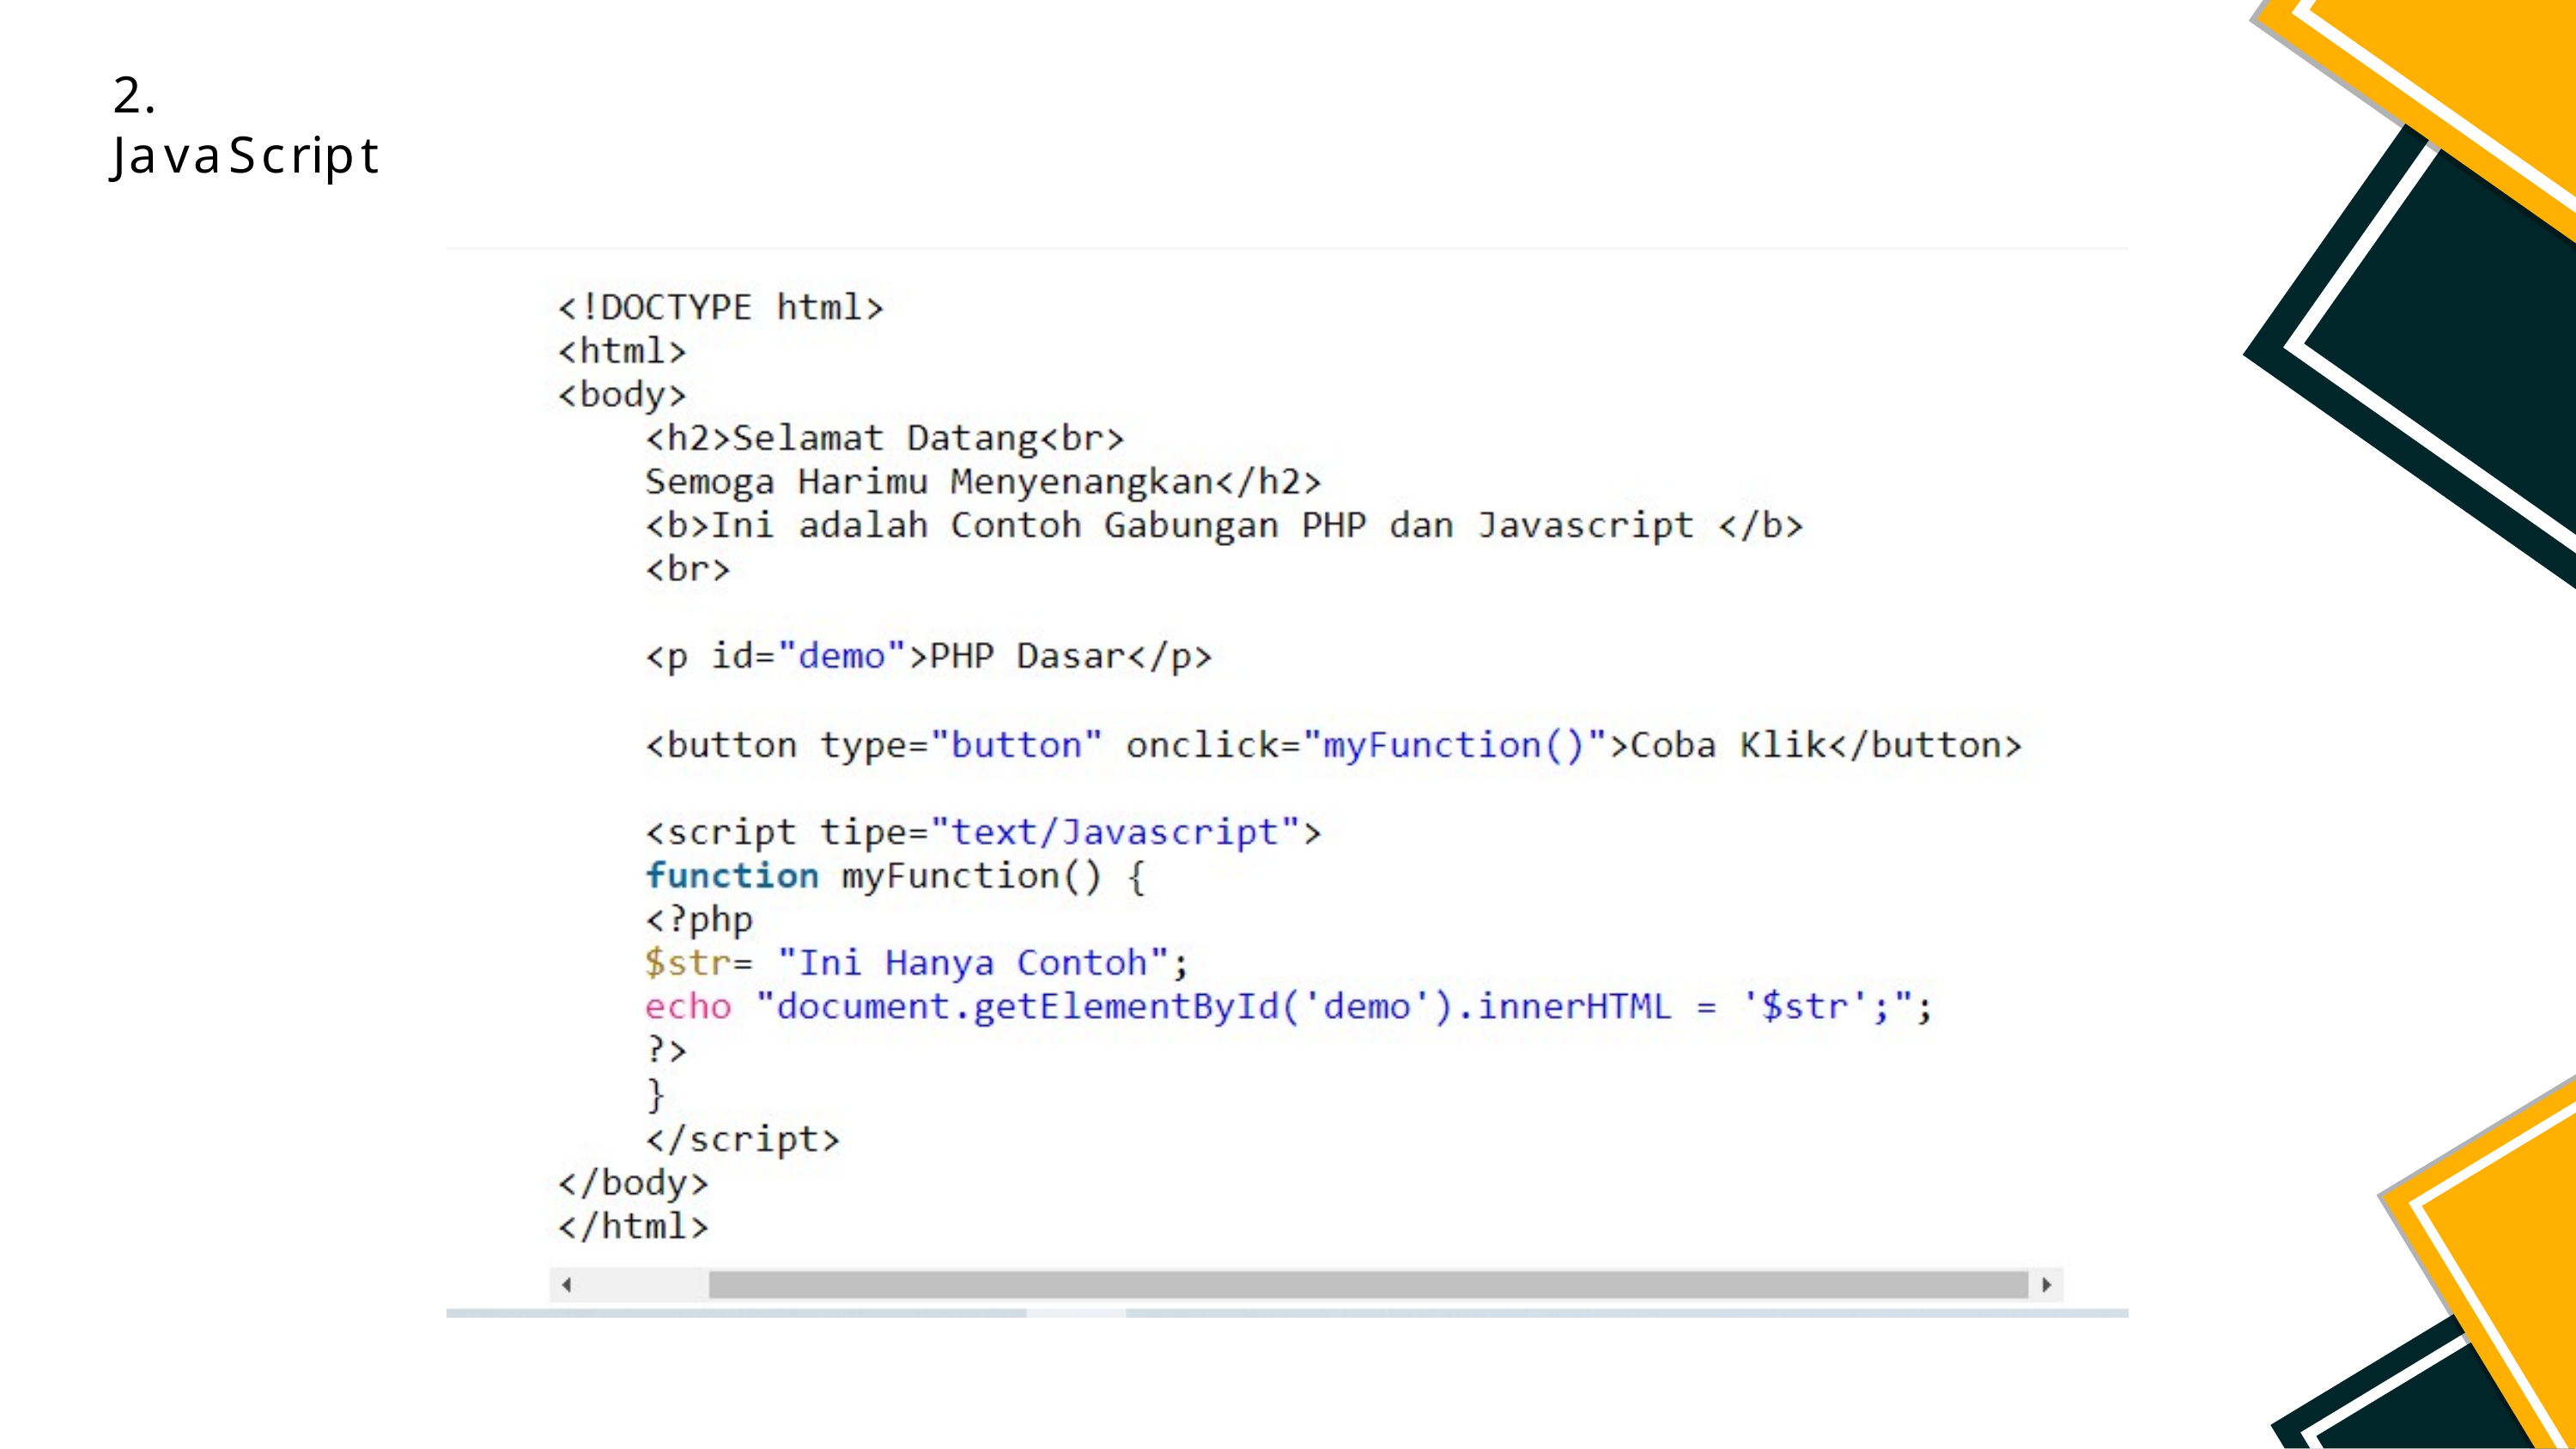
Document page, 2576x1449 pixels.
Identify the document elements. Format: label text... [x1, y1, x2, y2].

picture [447, 247, 2129, 1318]
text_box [2269, 1074, 2576, 1449]
title 2. JavaScript [111, 61, 433, 306]
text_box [2242, 0, 2576, 590]
